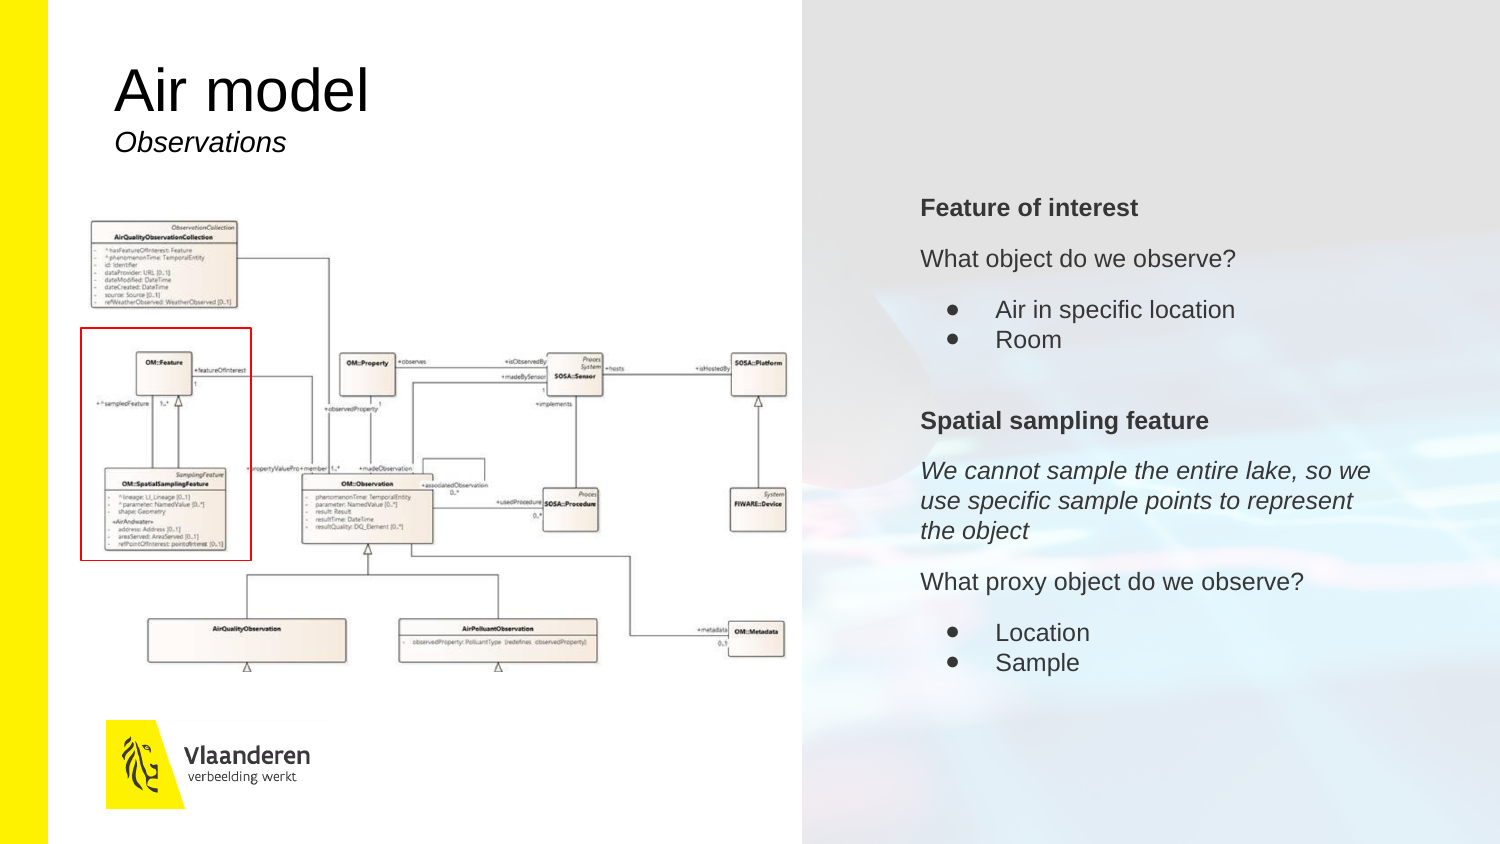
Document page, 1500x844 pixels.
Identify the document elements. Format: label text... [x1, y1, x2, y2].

picture [802, 0, 1500, 844]
text_box Air model Observations [103, 44, 797, 167]
picture [106, 720, 333, 809]
picture [85, 216, 797, 672]
